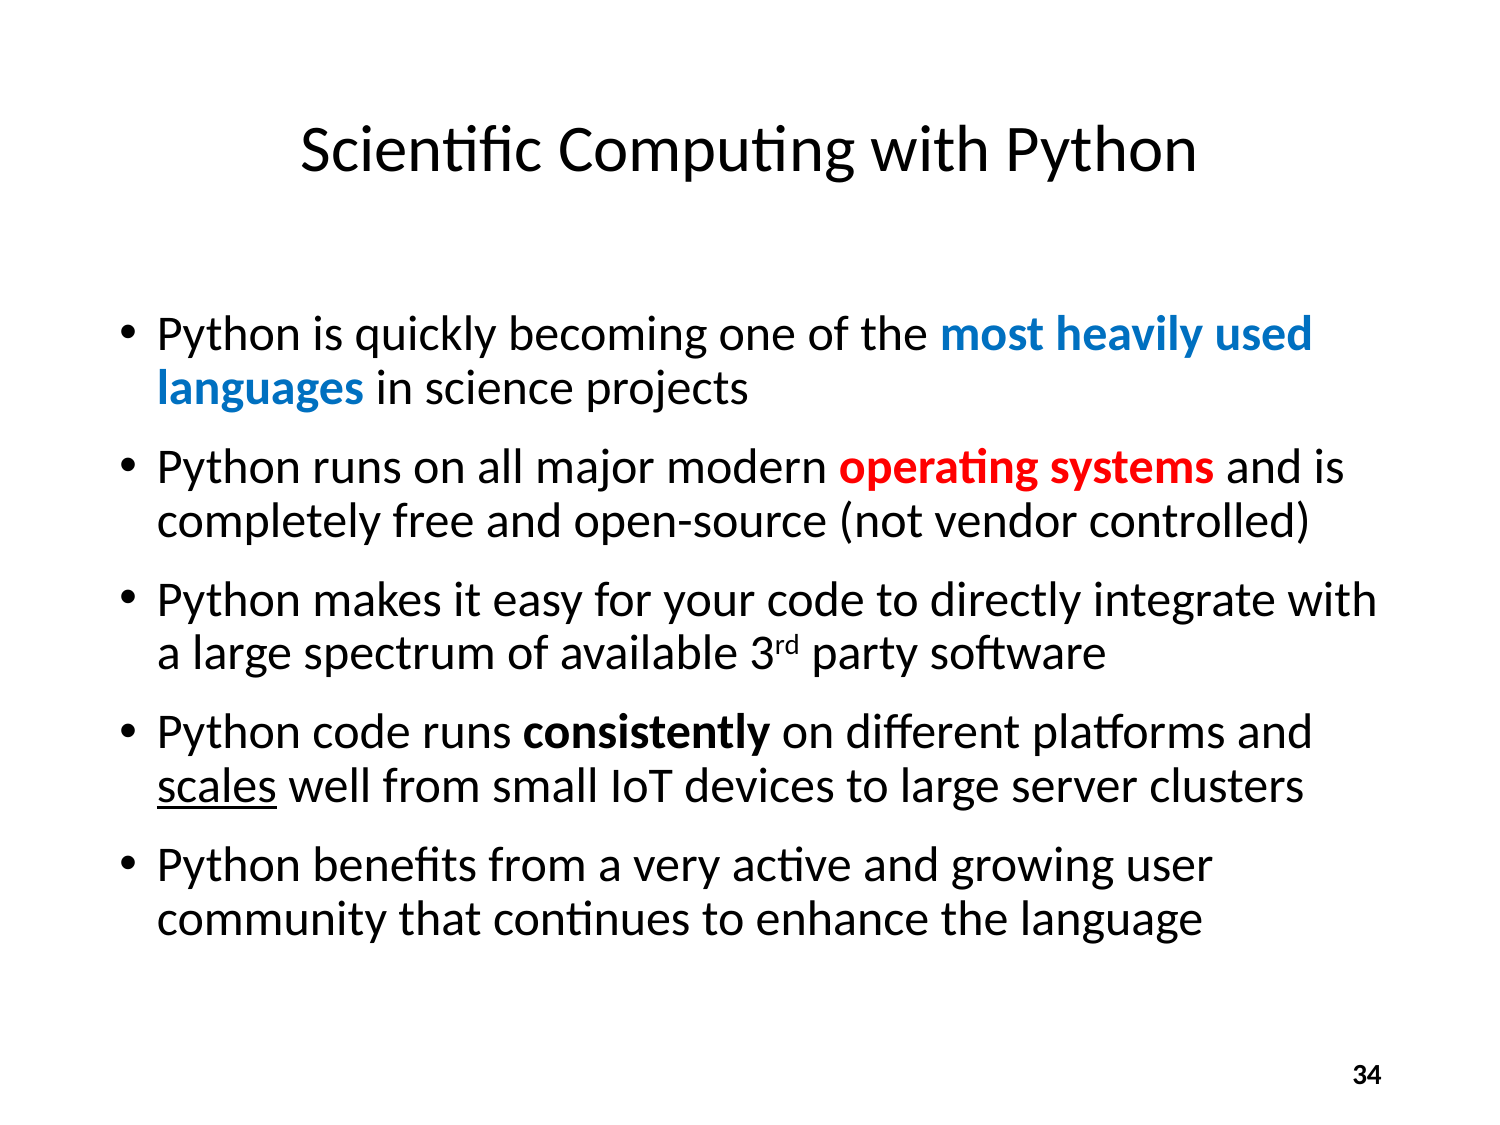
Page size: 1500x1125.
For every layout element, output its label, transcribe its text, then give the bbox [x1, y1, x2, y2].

list Python is quickly becoming one of the most heavily used languages in science projects Python runs on all major modern operating systems and is completely free and open-source (not vendor controlled) Python makes it easy for your code to directly integrate with a large spectrum of available 3rd party software Python code runs consistently on different platforms and scales well from small IoT devices to large server clusters Python benefits from a very active and growing user community that continues to enhance the language [104, 299, 1399, 1053]
title Scientific Computing with Python [103, 59, 1397, 241]
slide_number 34 [1059, 1042, 1397, 1103]
